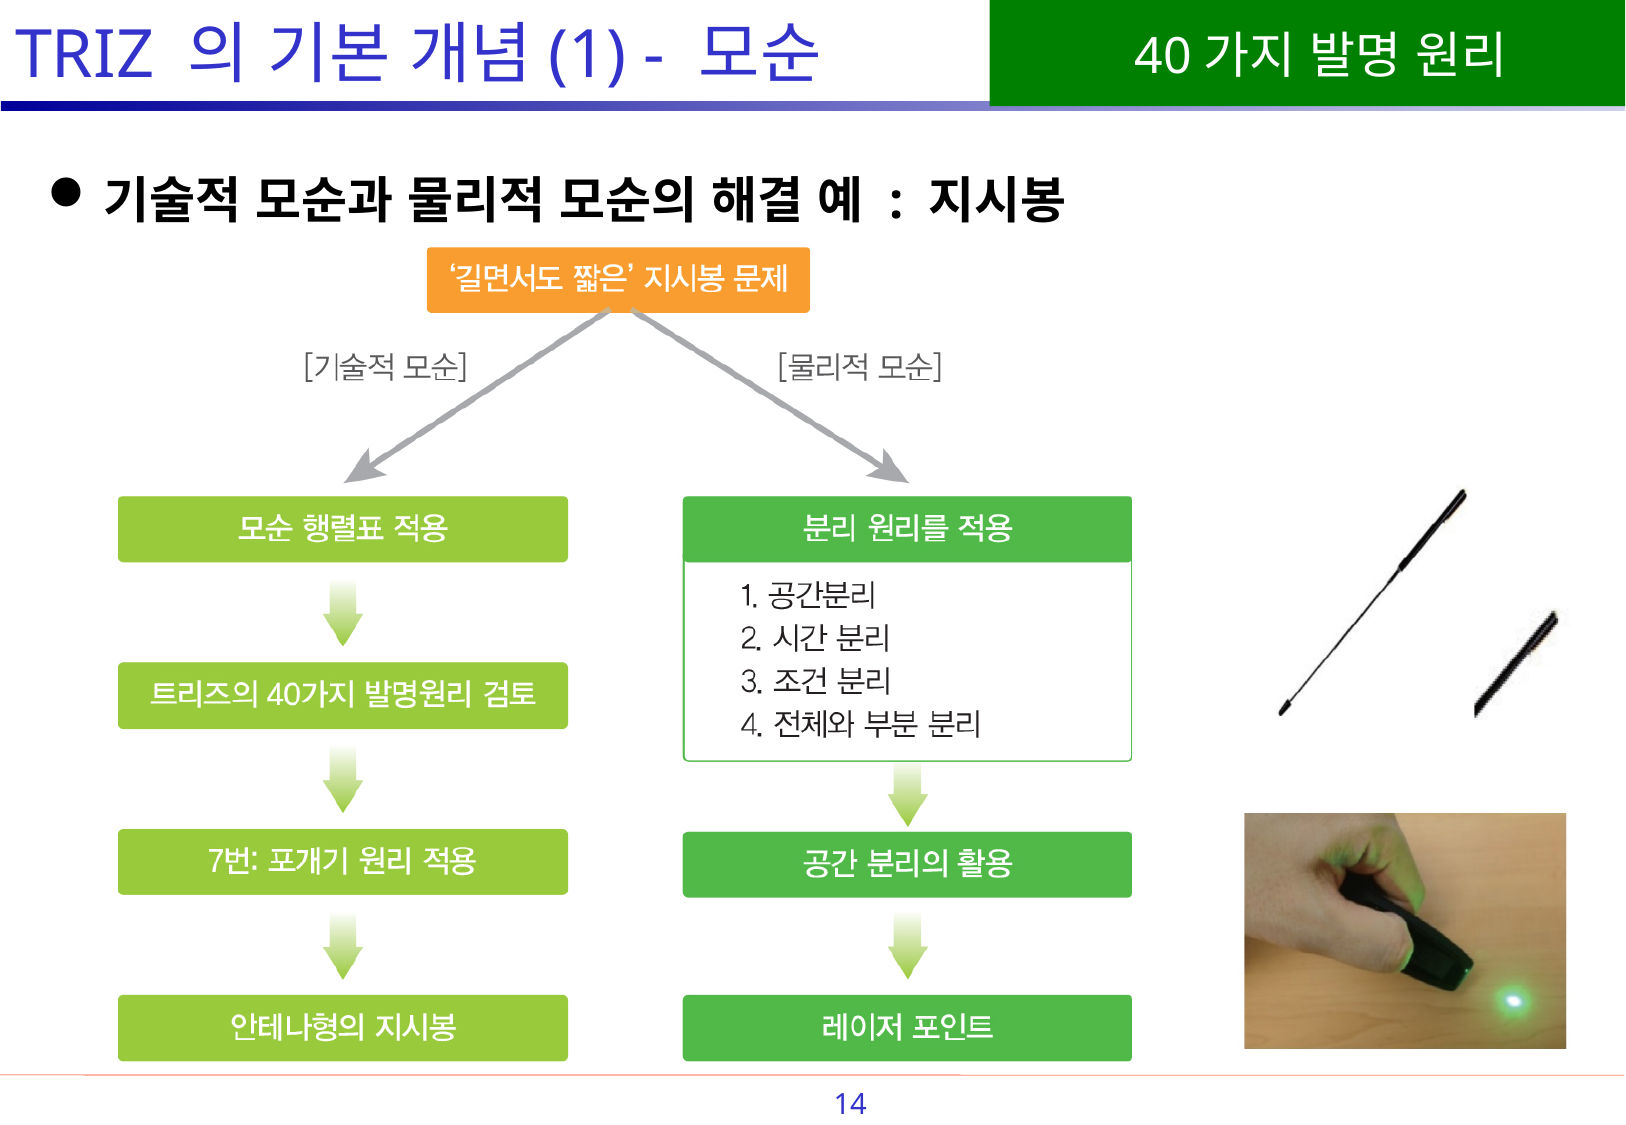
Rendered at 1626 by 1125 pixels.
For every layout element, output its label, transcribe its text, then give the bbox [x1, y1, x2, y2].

title TRIZ 의 기본 개념(1) - 모순 [0, 0, 1466, 153]
picture [1228, 813, 1590, 1049]
picture [1249, 455, 1581, 748]
picture [91, 231, 1167, 1071]
text_box 기술적 모순과 물리적 모순의 해결 예 : 지시봉 [32, 160, 1333, 457]
